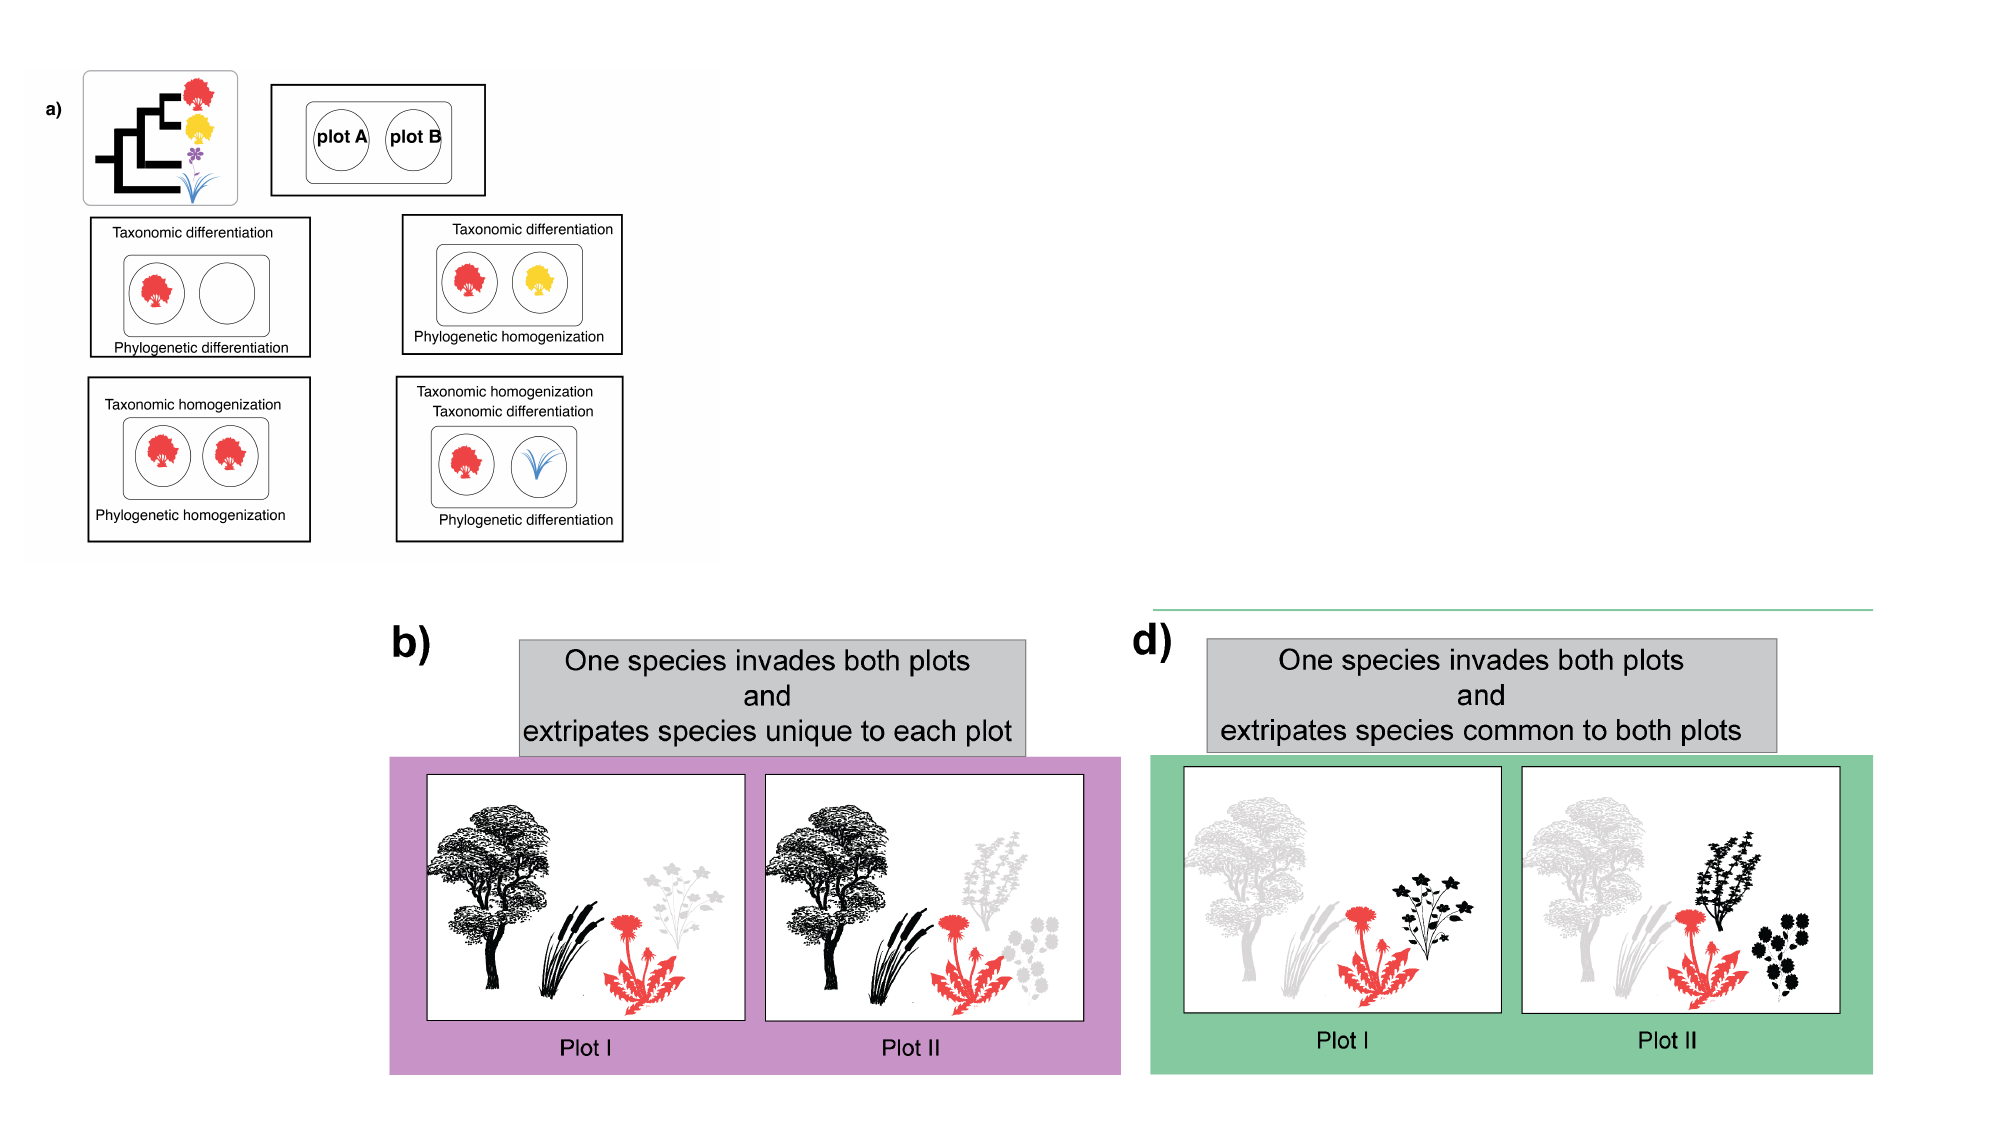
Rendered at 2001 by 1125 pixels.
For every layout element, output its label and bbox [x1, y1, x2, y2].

picture [372, 609, 1874, 1075]
list [24, 70, 721, 563]
